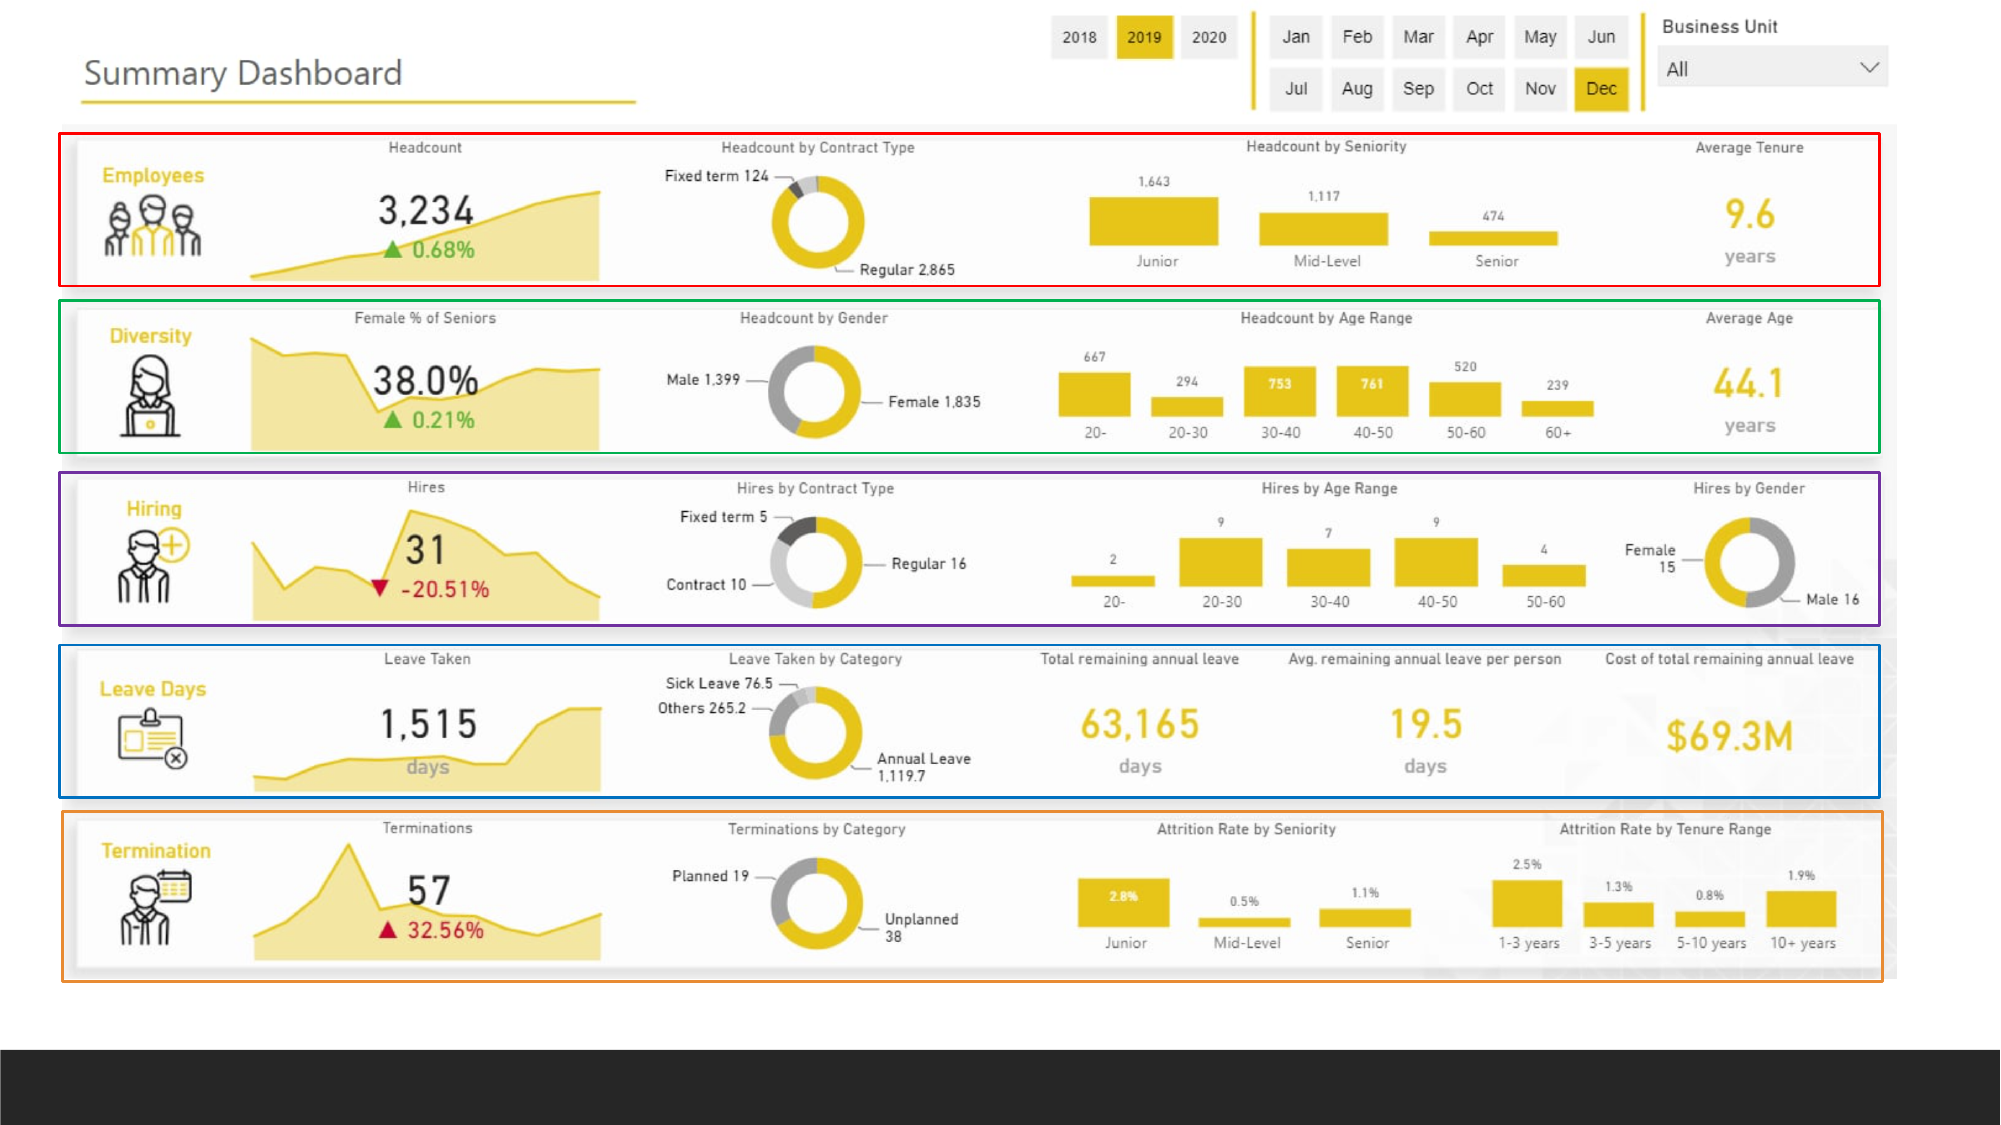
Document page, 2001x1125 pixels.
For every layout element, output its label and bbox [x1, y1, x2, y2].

picture [62, 0, 1897, 980]
